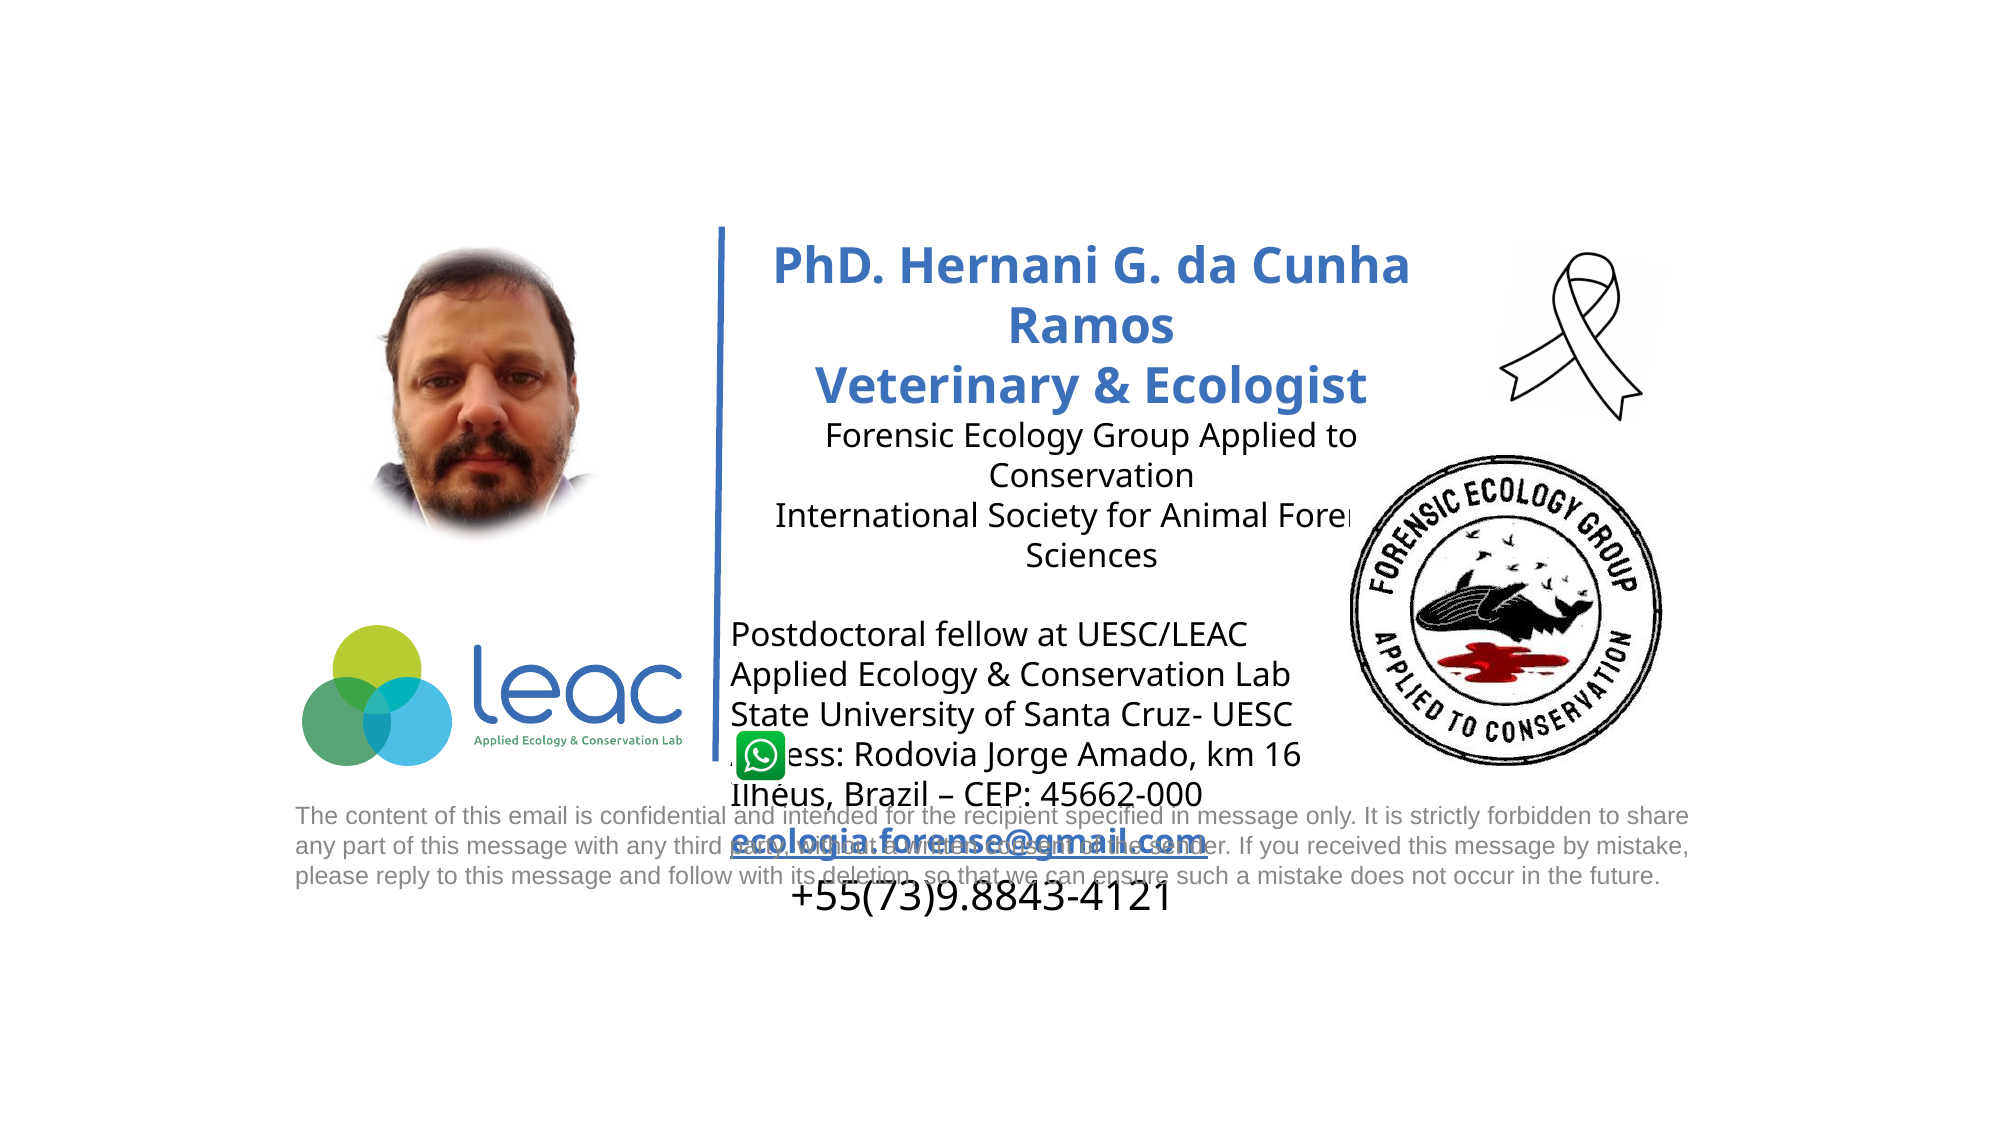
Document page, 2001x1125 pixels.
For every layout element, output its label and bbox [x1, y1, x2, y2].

text_box [280, 226, 1720, 899]
